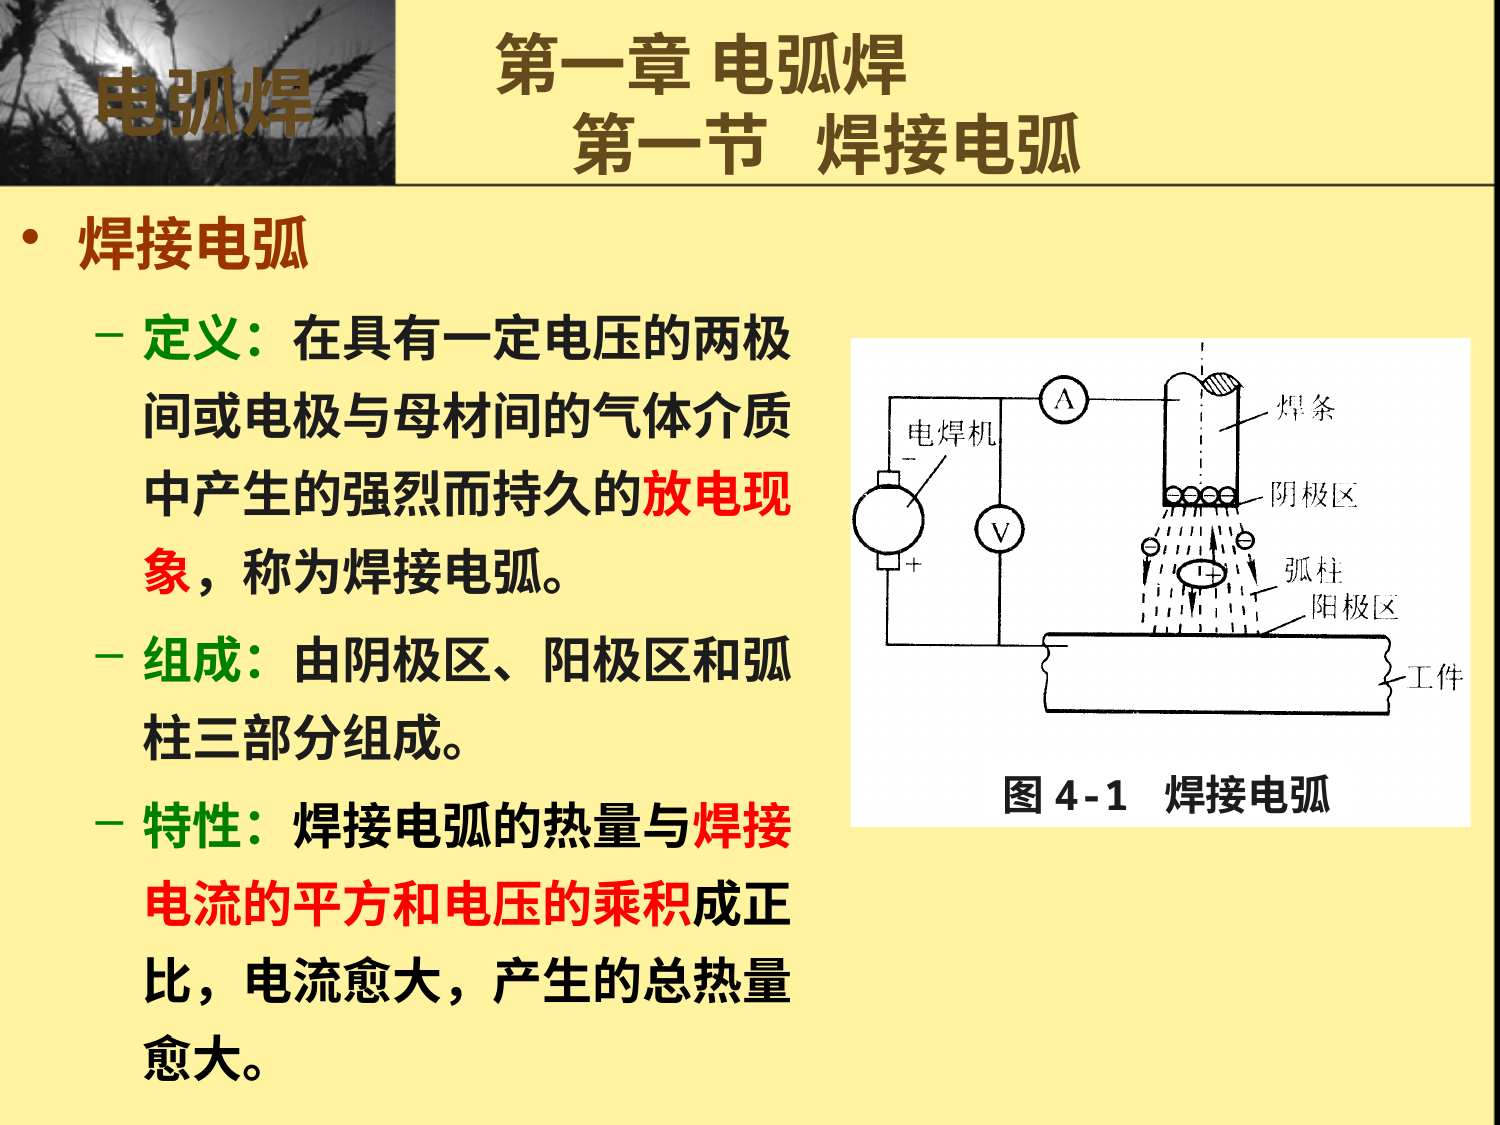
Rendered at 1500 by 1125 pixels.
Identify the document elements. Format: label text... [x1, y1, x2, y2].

title 电弧焊 [75, 7, 1425, 195]
picture [0, 0, 1500, 1125]
list 焊接电弧 定义：在具有一定电压的两极间或电极与母材间的气体介质中产生的强烈而持久的放电现象，称为焊接电弧。 组成：由阴极区、阳极区和弧柱三部分组成。 特性：焊接电弧的热量与焊接电流的平方和电压的乘积成正比，电流愈大，产生的总热量愈大。 [5, 208, 845, 953]
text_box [850, 337, 1471, 827]
text_box 第一章 电弧焊 第一节 焊接电弧 [478, 15, 1258, 190]
